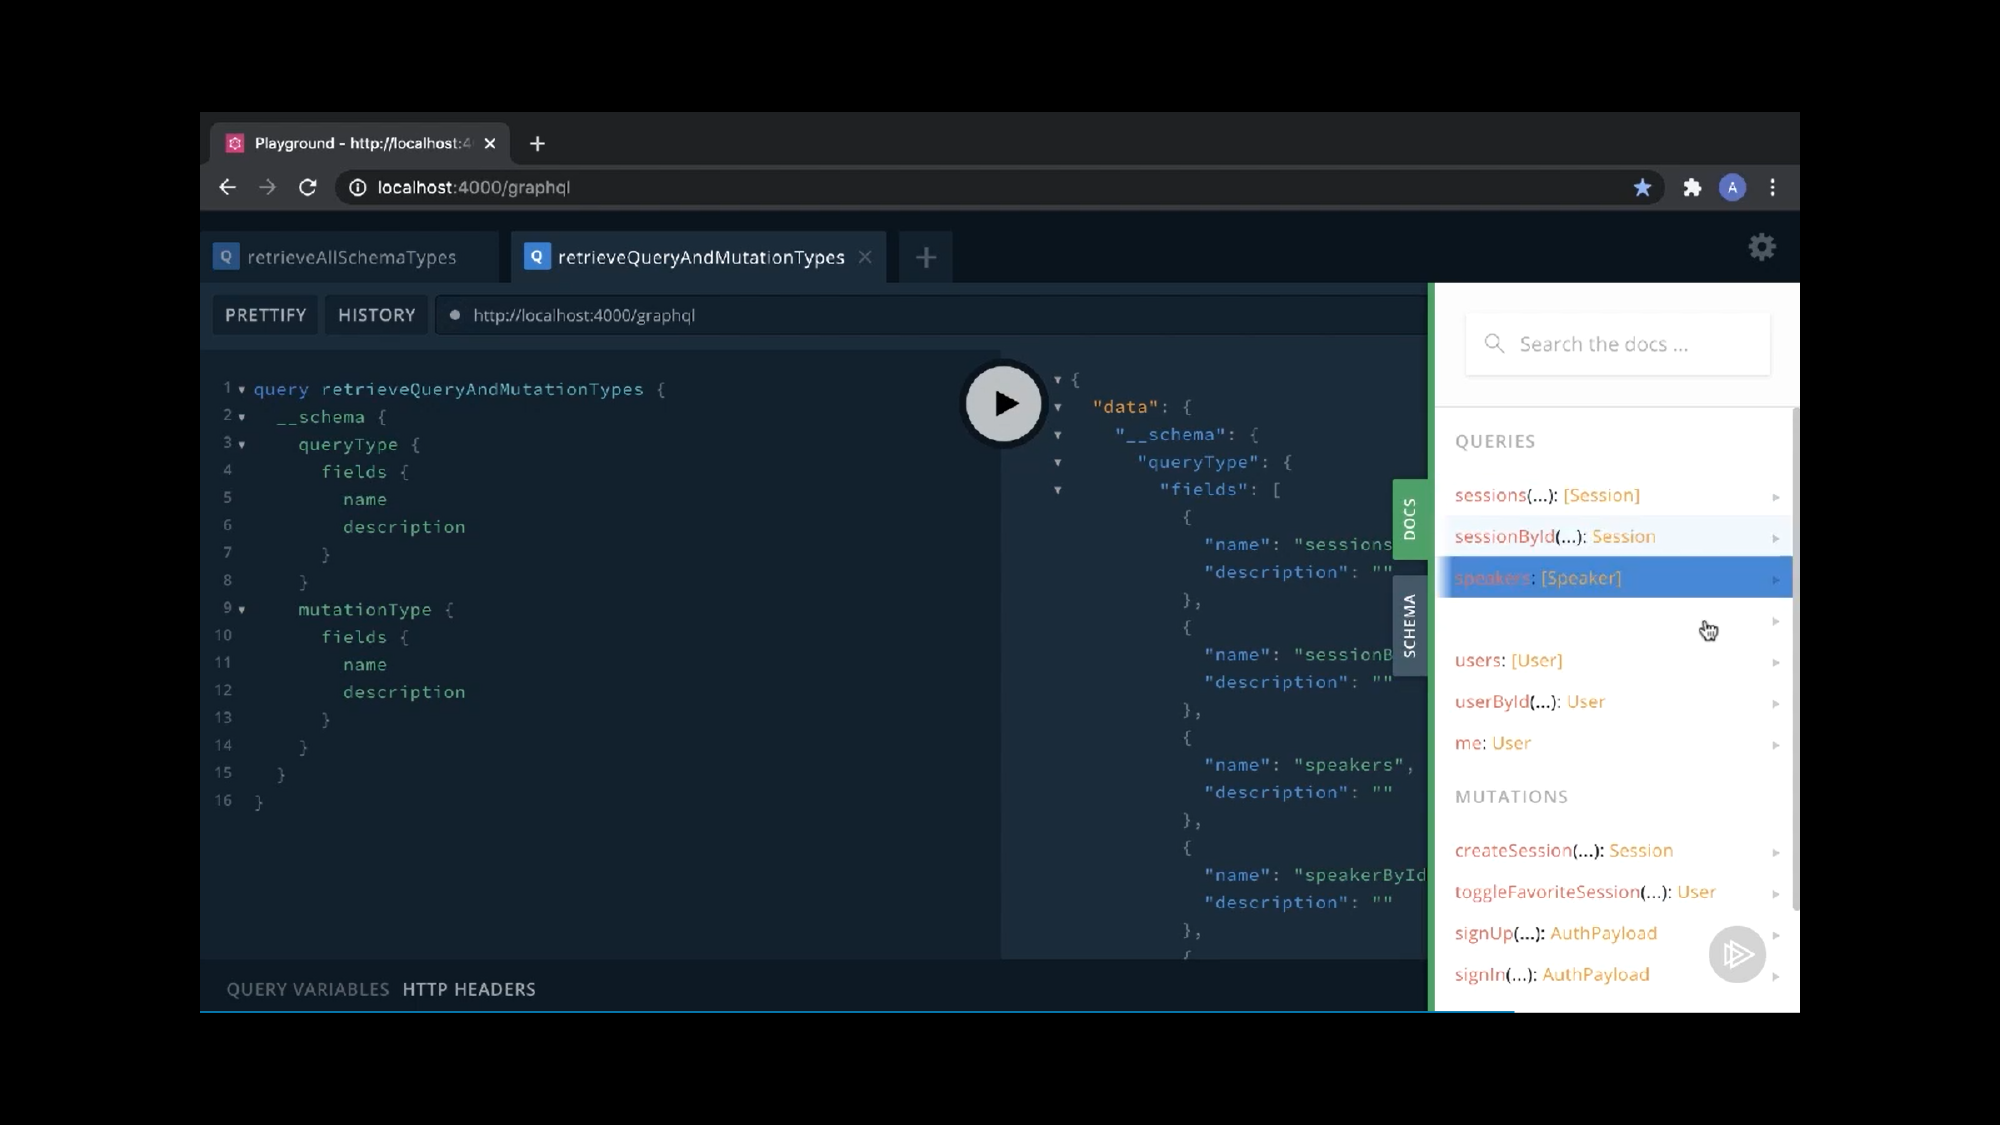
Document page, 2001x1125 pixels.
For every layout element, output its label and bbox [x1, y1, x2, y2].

picture [199, 112, 1800, 1013]
